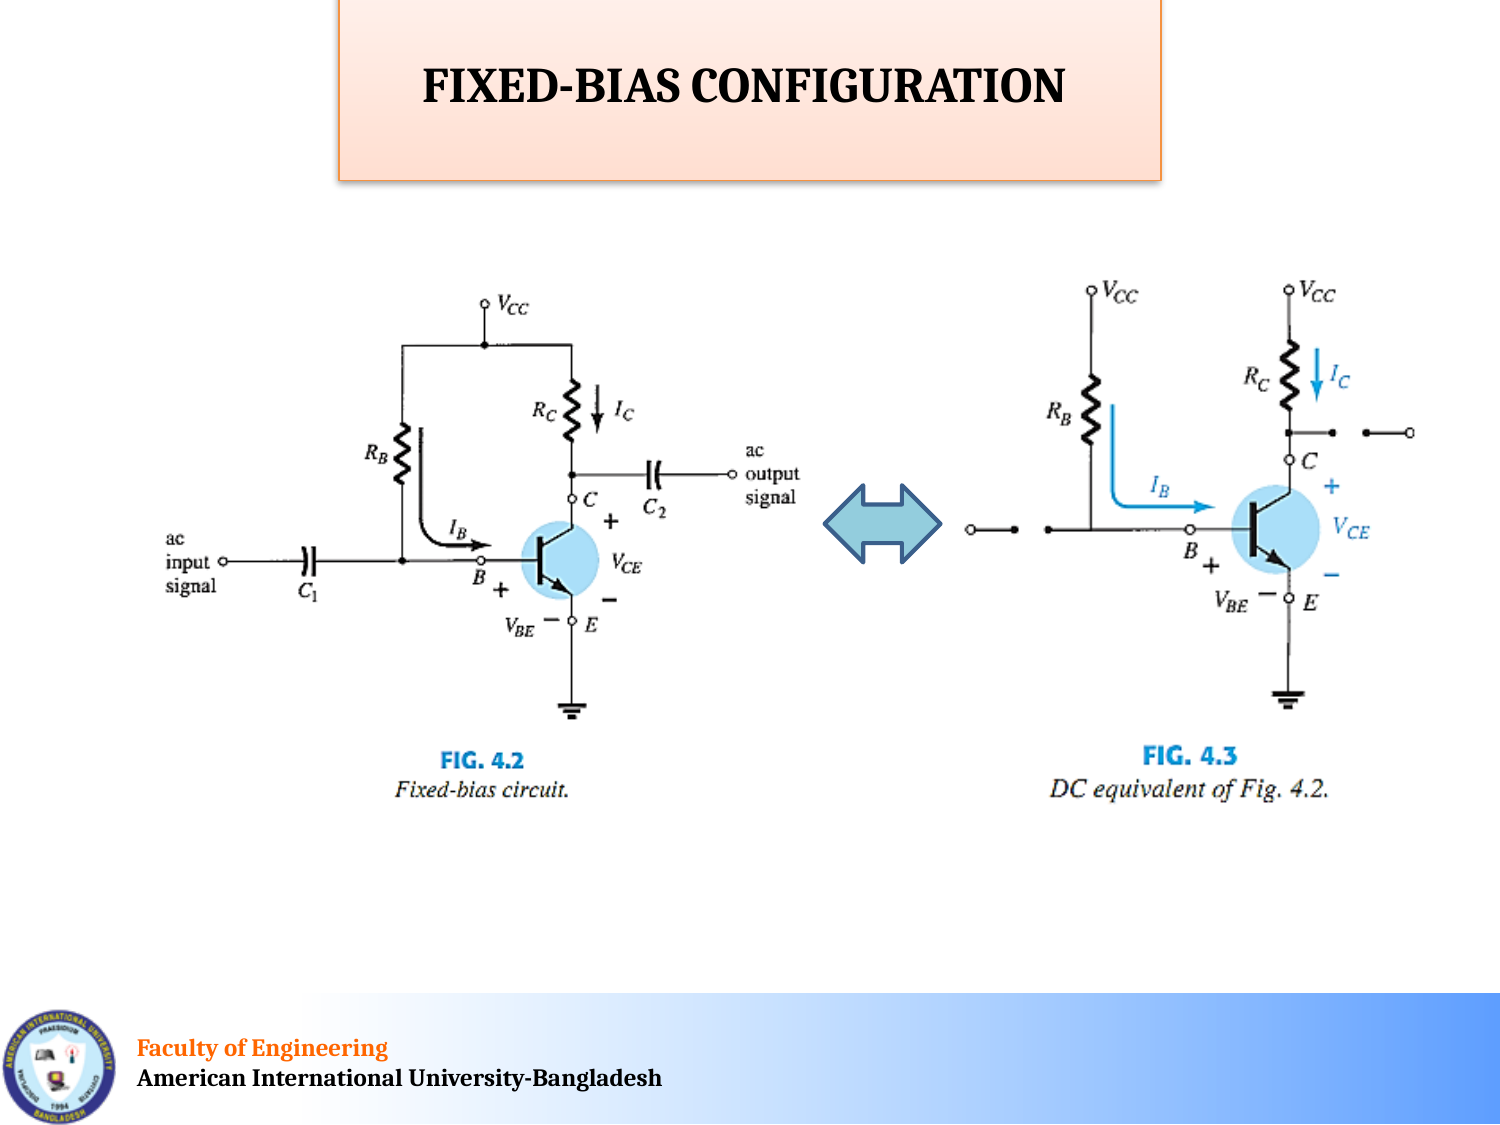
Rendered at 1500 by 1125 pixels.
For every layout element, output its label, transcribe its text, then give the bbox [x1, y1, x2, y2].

title FIXED-BIAS CONFIGURATION [338, 0, 1162, 181]
text_box [822, 483, 943, 565]
picture [142, 277, 807, 810]
picture [958, 270, 1430, 810]
picture [0, 1007, 119, 1125]
